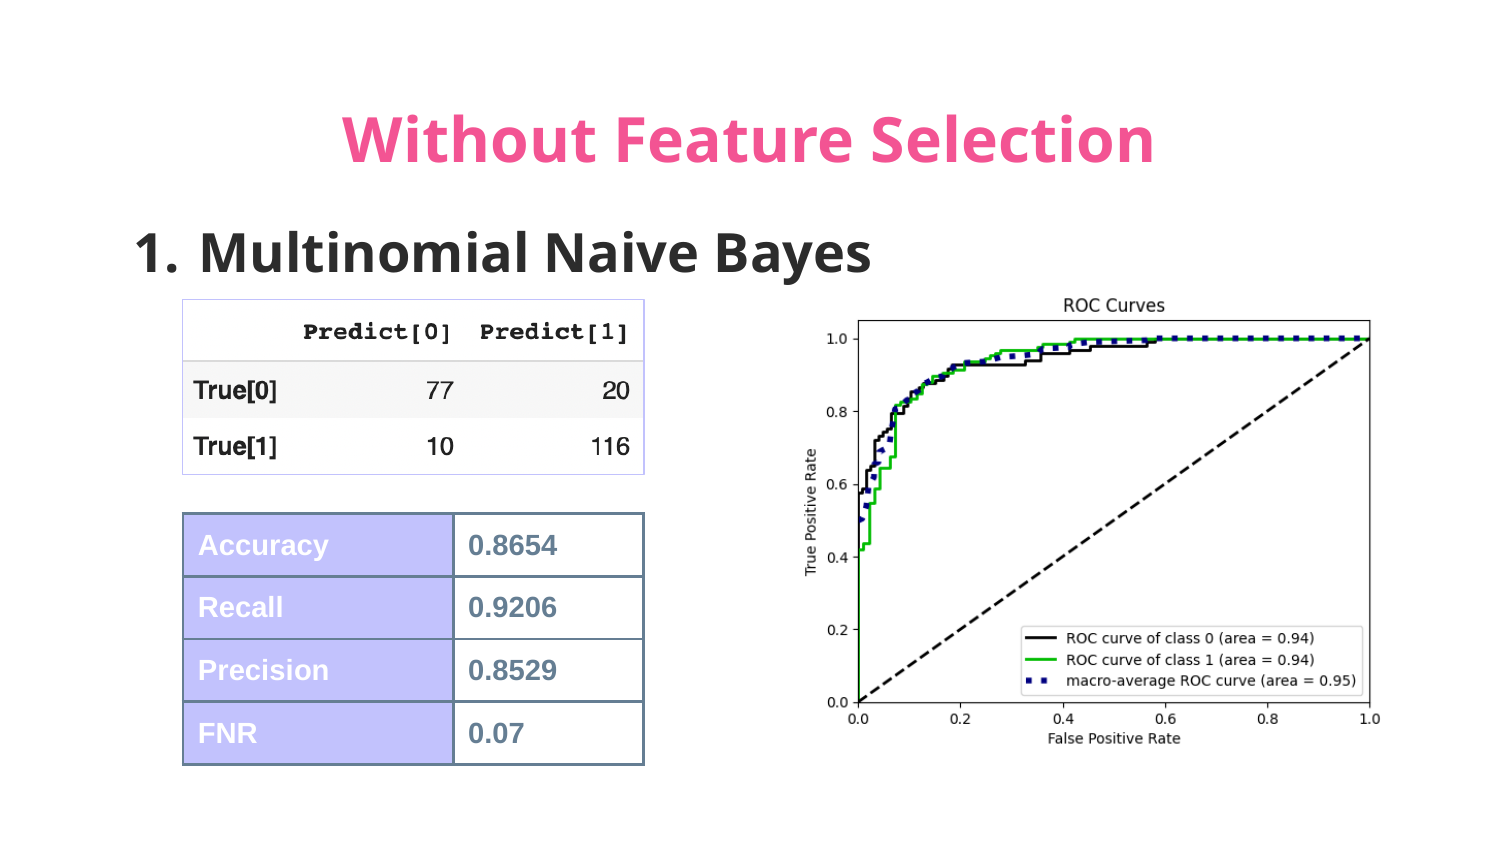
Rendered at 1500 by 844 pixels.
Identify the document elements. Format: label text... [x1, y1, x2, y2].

text_box Multinomial Naive Bayes [108, 193, 1374, 288]
picture [794, 286, 1392, 757]
table_header 0.8654 [455, 515, 642, 575]
table_cell FNR [184, 703, 452, 763]
picture [182, 299, 644, 474]
text_box Without Feature Selection [117, 73, 1383, 168]
table_cell 0.07 [455, 703, 642, 763]
table_cell 0.8529 [455, 640, 642, 700]
table_cell 0.9206 [455, 578, 642, 638]
table_header Accuracy [184, 515, 452, 575]
table_cell Recall [184, 578, 452, 638]
table_cell Precision [184, 640, 452, 700]
